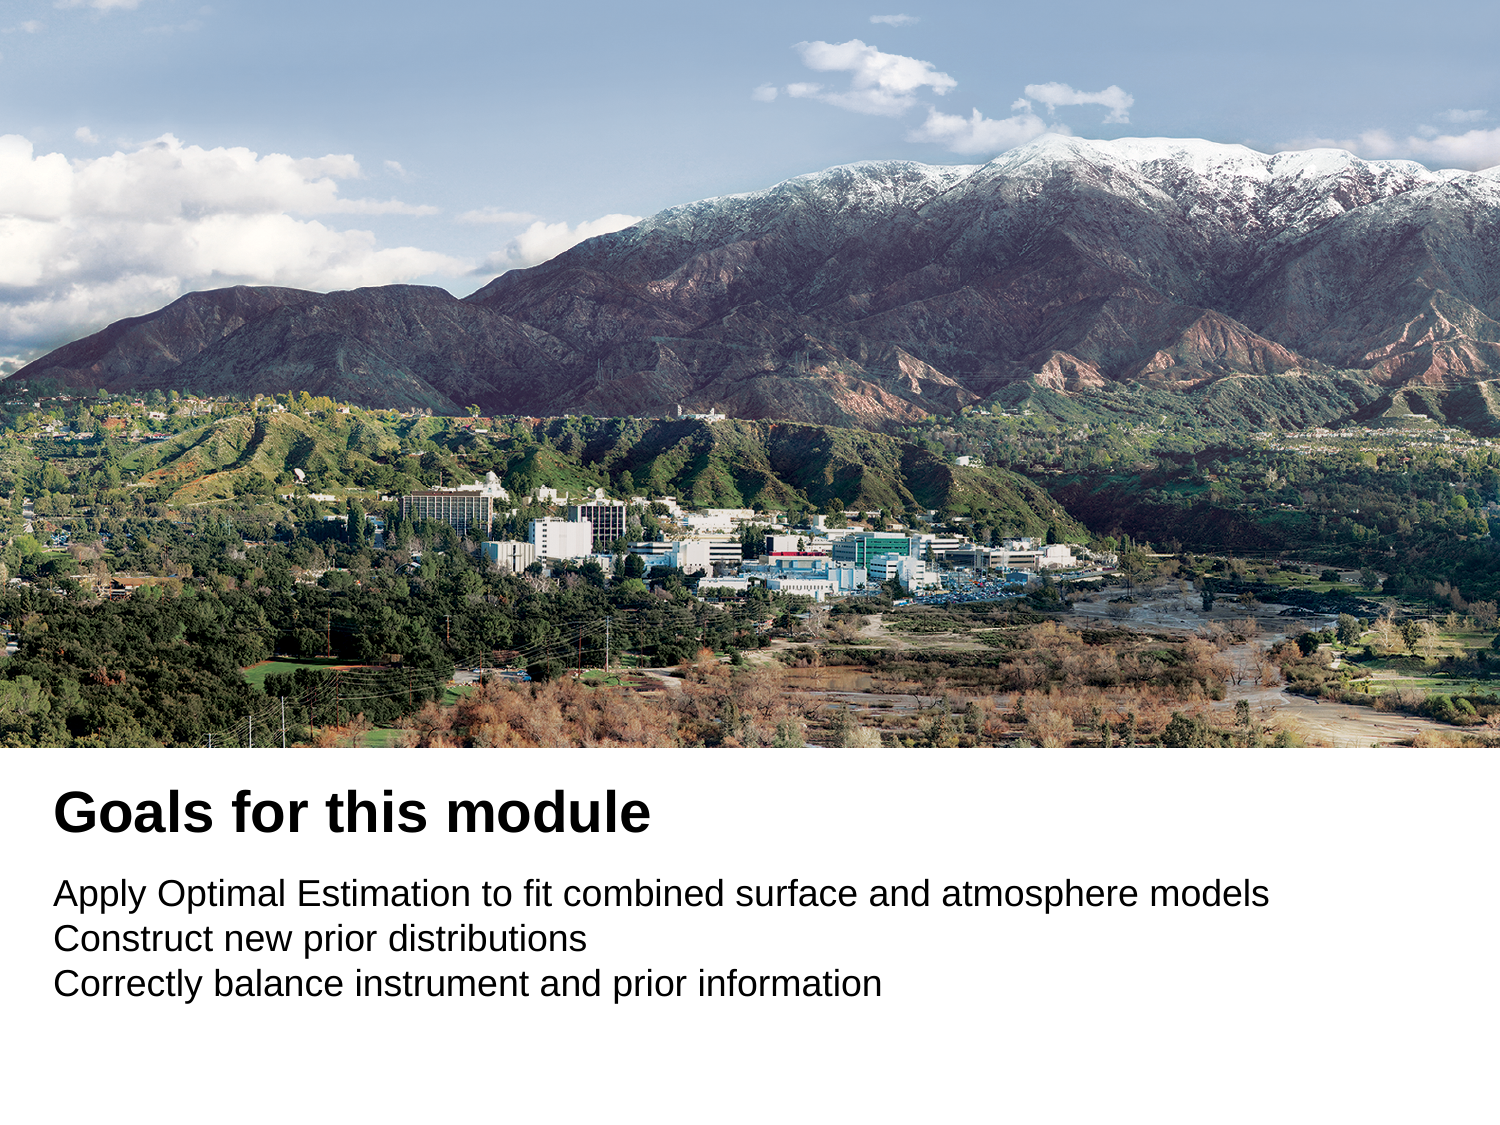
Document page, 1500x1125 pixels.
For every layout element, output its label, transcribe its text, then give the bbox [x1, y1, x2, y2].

text_box Goals for this module Apply Optimal Estimation to fit combined surface and atmosphere models Construct new prior distributions Correctly balance instrument and prior information [38, 766, 1473, 1057]
picture [0, 0, 1500, 749]
